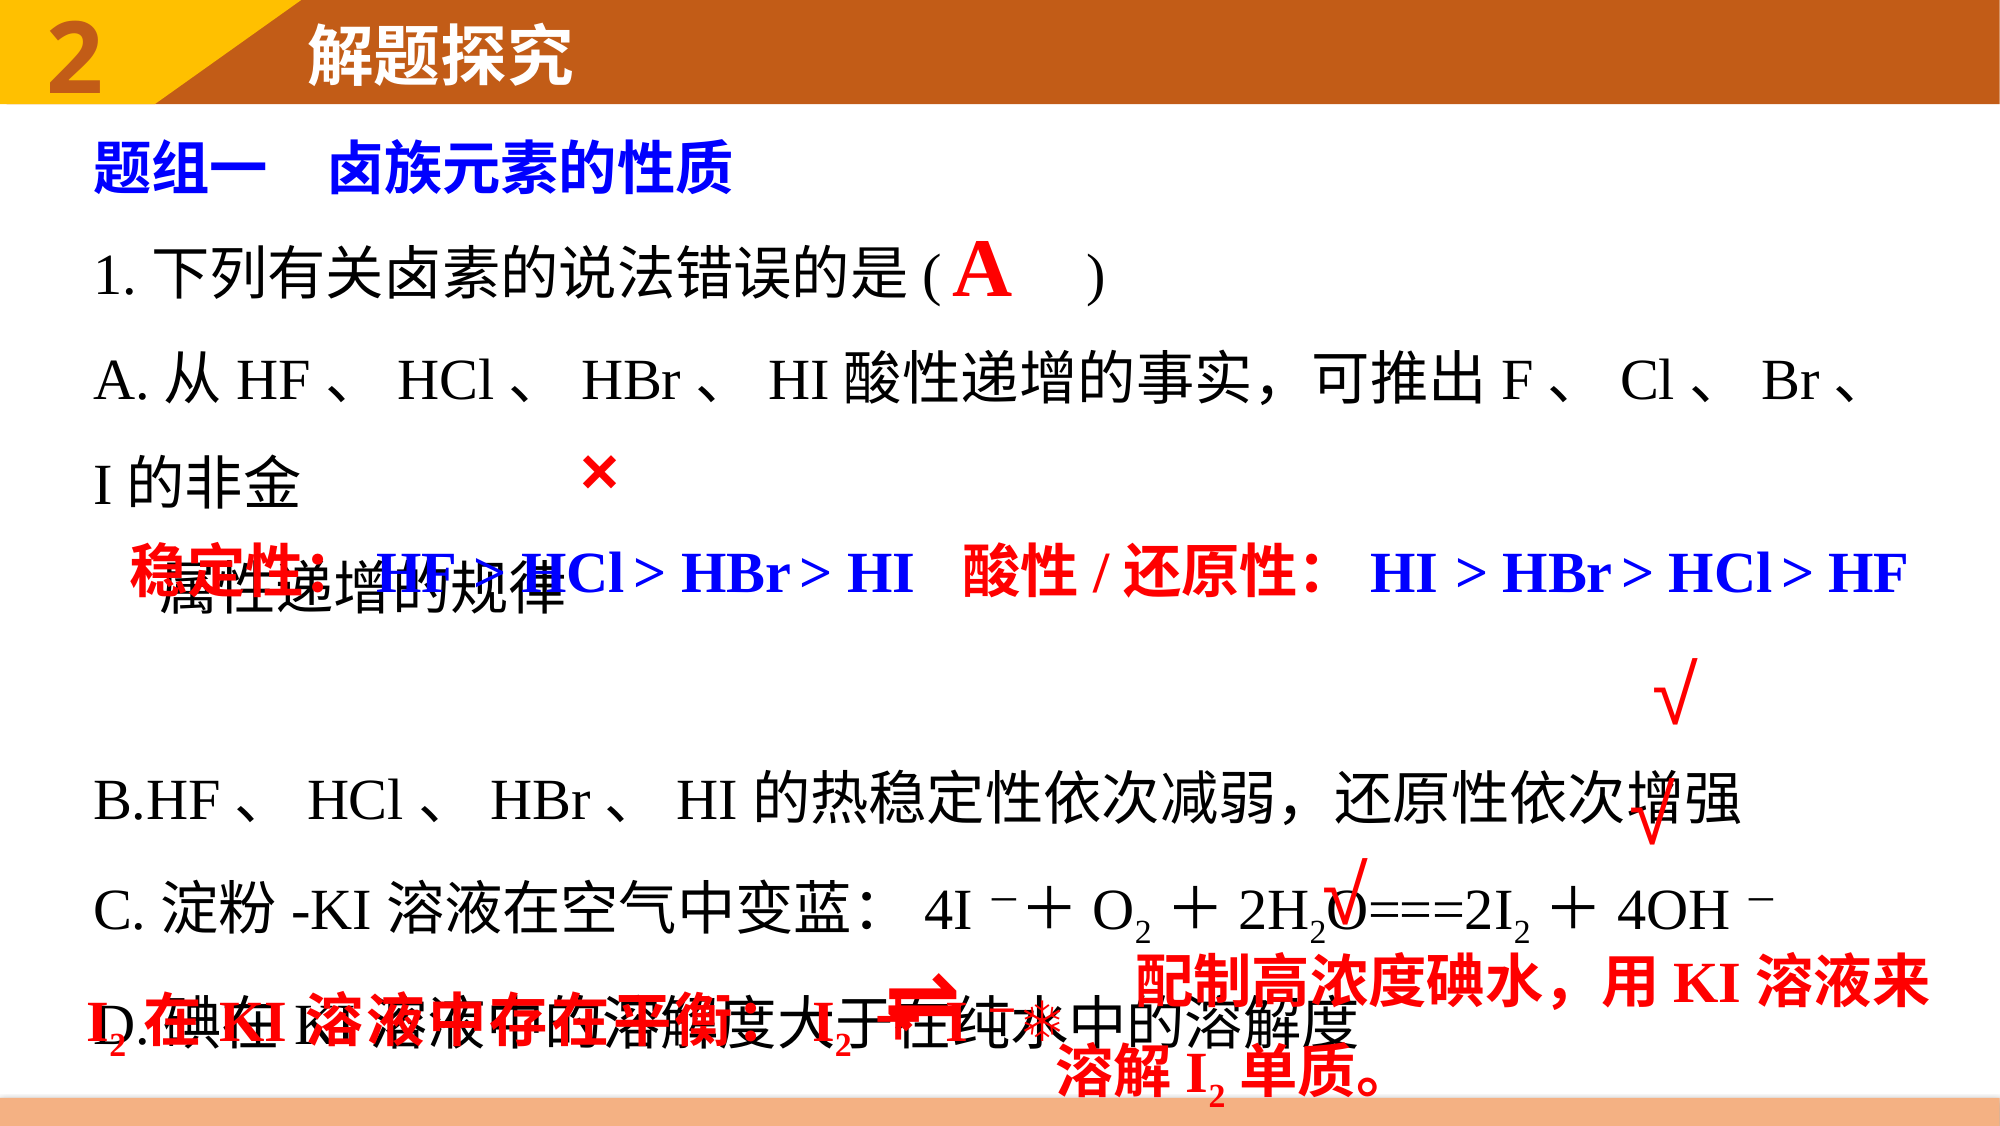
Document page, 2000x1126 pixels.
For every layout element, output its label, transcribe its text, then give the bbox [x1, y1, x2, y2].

text_box 稳定性：HF > HCl > HBr > HI [114, 527, 931, 622]
text_box × [565, 420, 635, 515]
text_box √ [1307, 834, 1384, 917]
text_box √ [1638, 633, 1714, 749]
text_box 题组一 卤族元素的性质 1.下列有关卤素的说法错误的是( ) A.从HF、HCl、HBr、HI酸性递增的事实，可推出F、Cl、Br、I的非金 属性递增的规律 B.HF、HCl、HBr、HI的热稳定性依次减弱，还原性依次增强 C.淀粉­-KI溶液在空气中变蓝：4I－＋O2＋2H2O===2I2＋4OH－ D.碘在KI溶液中的溶解度大于在纯水中的溶解度 [78, 89, 1921, 923]
text_box [0, 1097, 2000, 1126]
text_box A [937, 205, 1028, 321]
text_box 配制高浓度碘水，用KI溶液来 溶解I2单质。 [1035, 917, 1957, 1124]
text_box 酸性/还原性：HI > HBr > HCl > HF [947, 527, 1925, 622]
text_box √ [1614, 753, 1691, 869]
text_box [66, 925, 1083, 1059]
